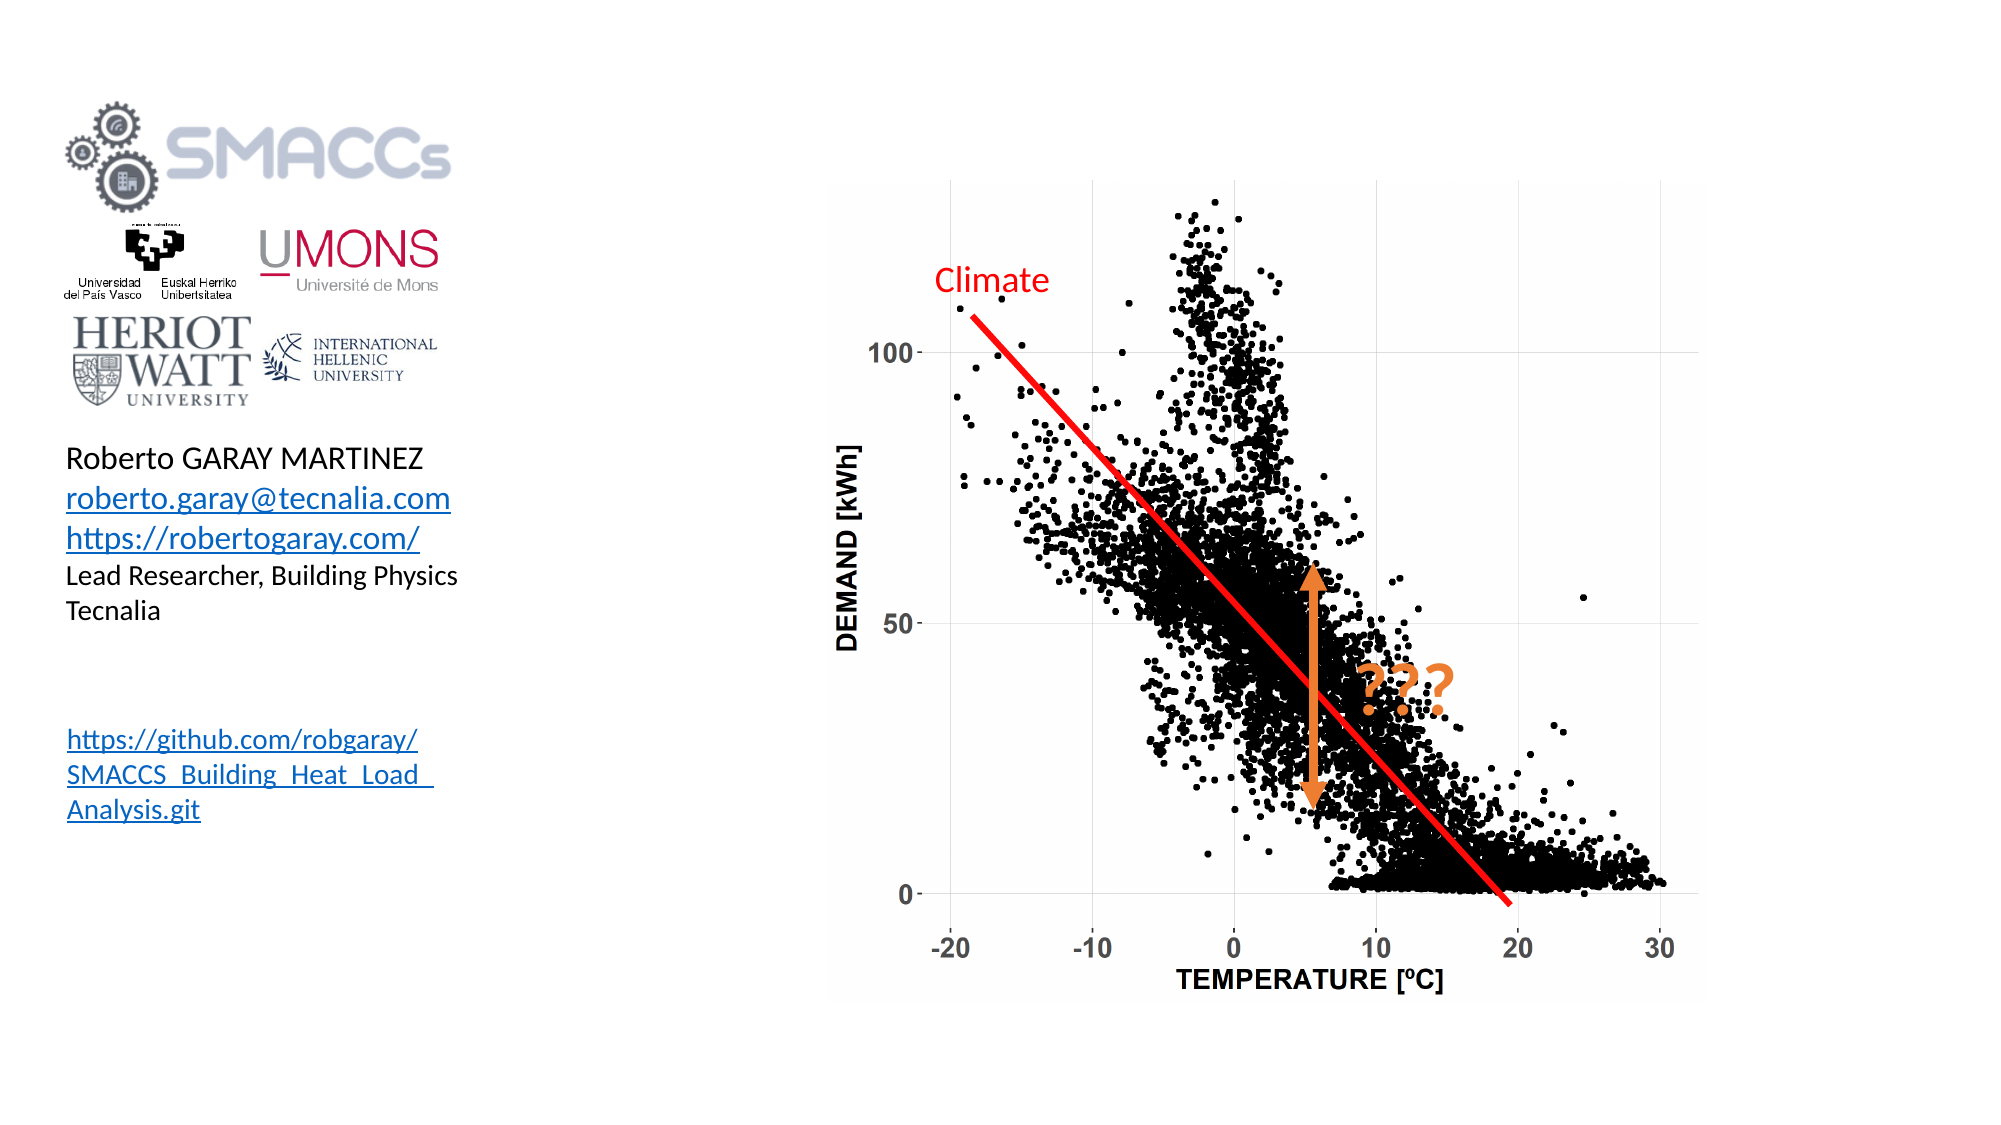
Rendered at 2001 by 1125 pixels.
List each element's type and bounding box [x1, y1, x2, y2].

picture [62, 218, 240, 307]
picture [826, 180, 1708, 1004]
picture [260, 324, 438, 390]
picture [73, 316, 251, 406]
picture [260, 229, 438, 291]
text_box [972, 315, 1511, 906]
